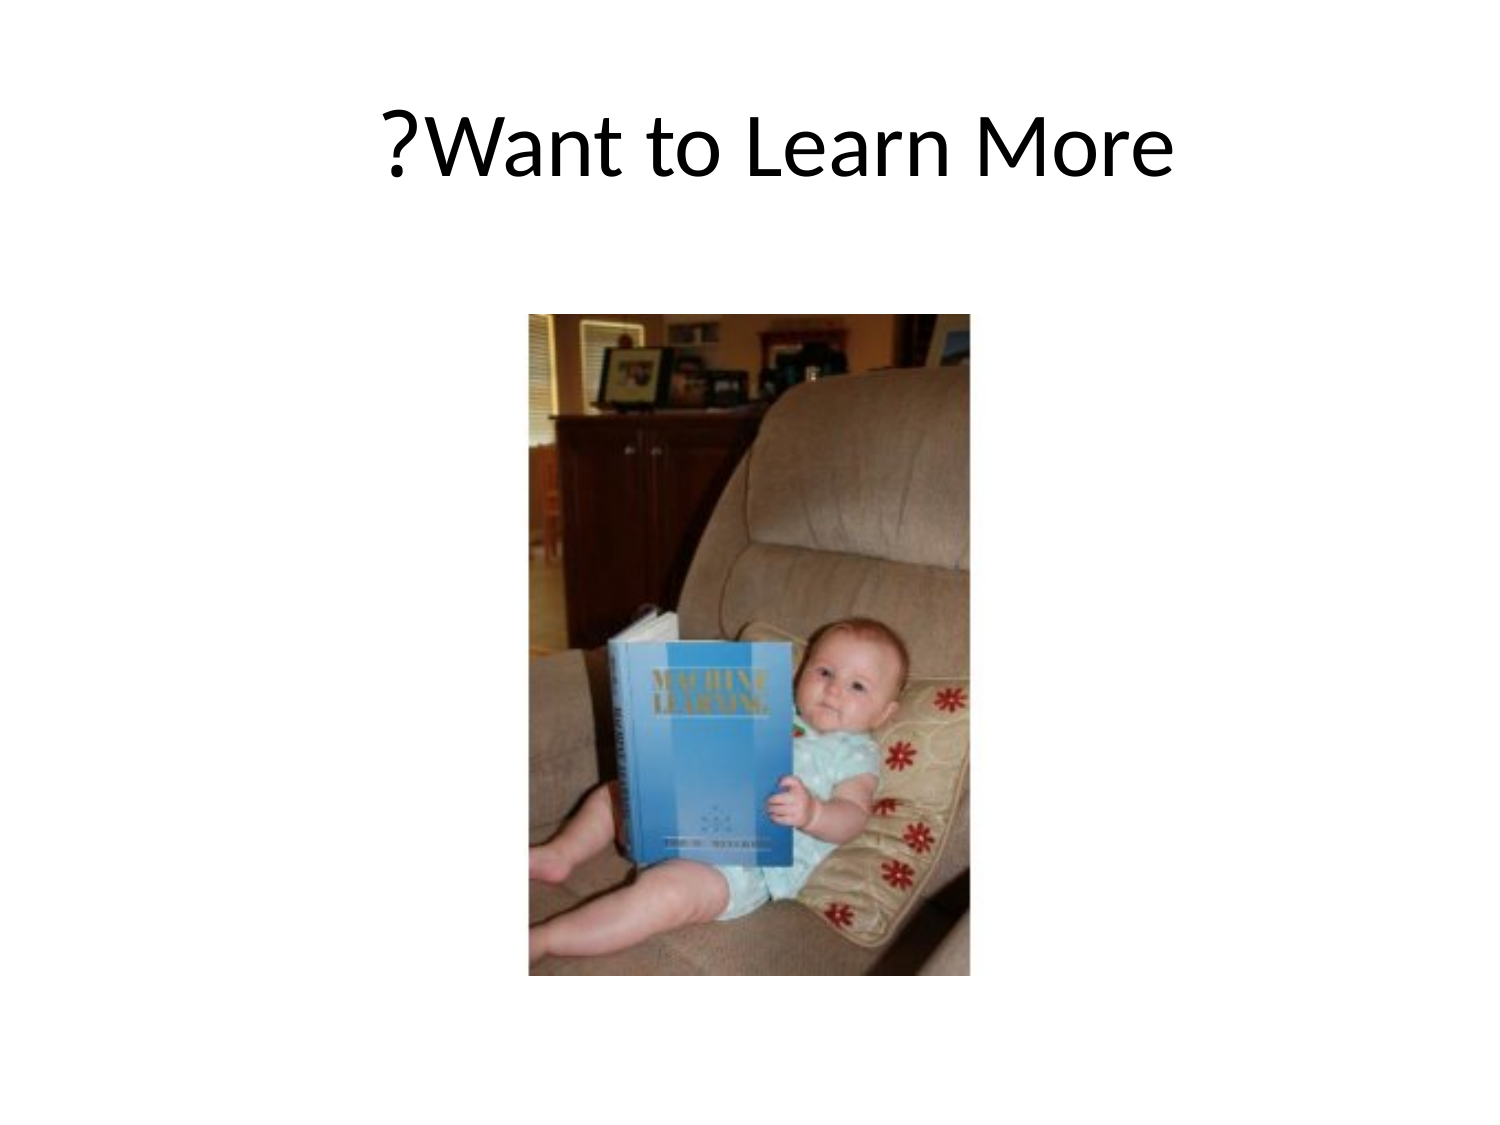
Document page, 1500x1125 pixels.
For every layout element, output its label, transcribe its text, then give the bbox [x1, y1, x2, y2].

title Want to Learn More? [139, 45, 1415, 234]
picture [418, 314, 1081, 977]
